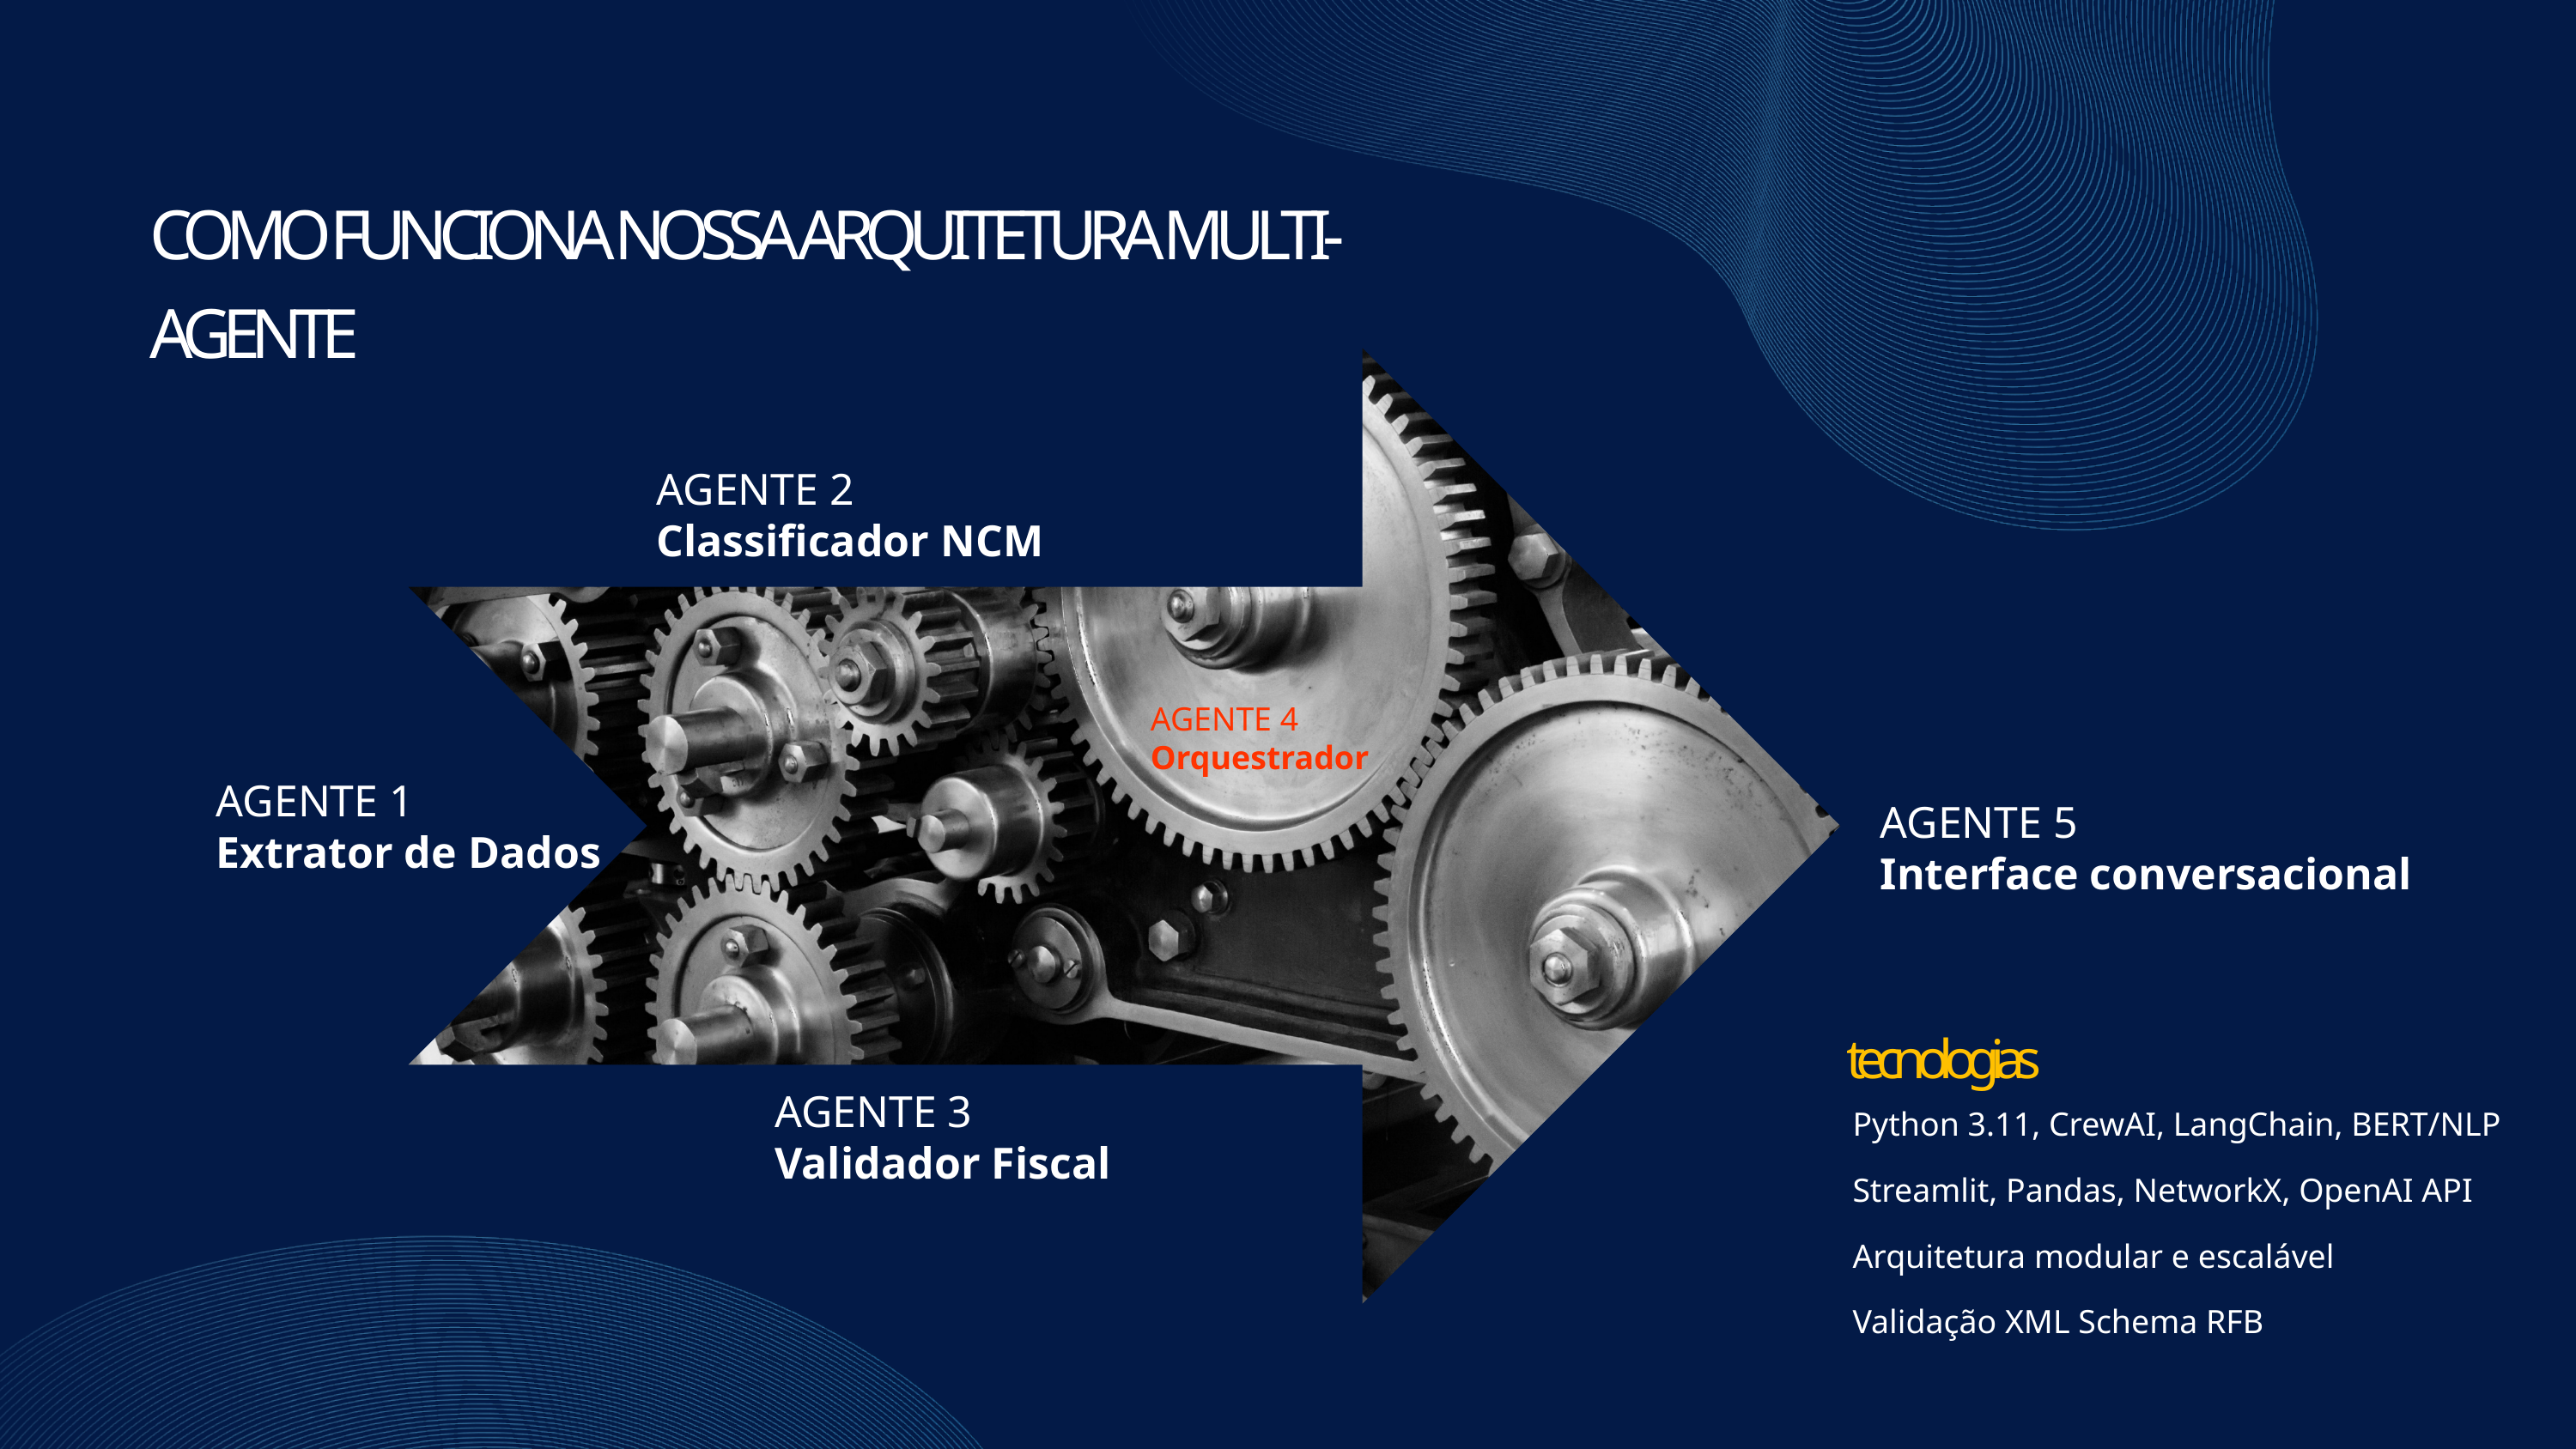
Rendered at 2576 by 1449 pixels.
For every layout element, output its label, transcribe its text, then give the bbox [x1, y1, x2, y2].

text_box AGENTE 1 Extrator de Dados [204, 767, 404, 883]
text_box AGENTE 5 Interface conversacional [1867, 788, 2447, 905]
text_box [1097, 0, 2326, 537]
picture [408, 348, 1841, 1304]
text_box [0, 1228, 1067, 1449]
text_box COMO FUNCIONA NOSSA ARQUITETURA MULTI-AGENTE [149, 173, 1515, 373]
text_box tecnologias [1845, 990, 2481, 1090]
text_box Python 3.11, CrewAI, LangChain, BERT/NLP Streamlit, Pandas, NetworkX, OpenAI API Arquitetura modular e escalável Validação XML Schema RFB [1807, 1092, 2544, 1347]
